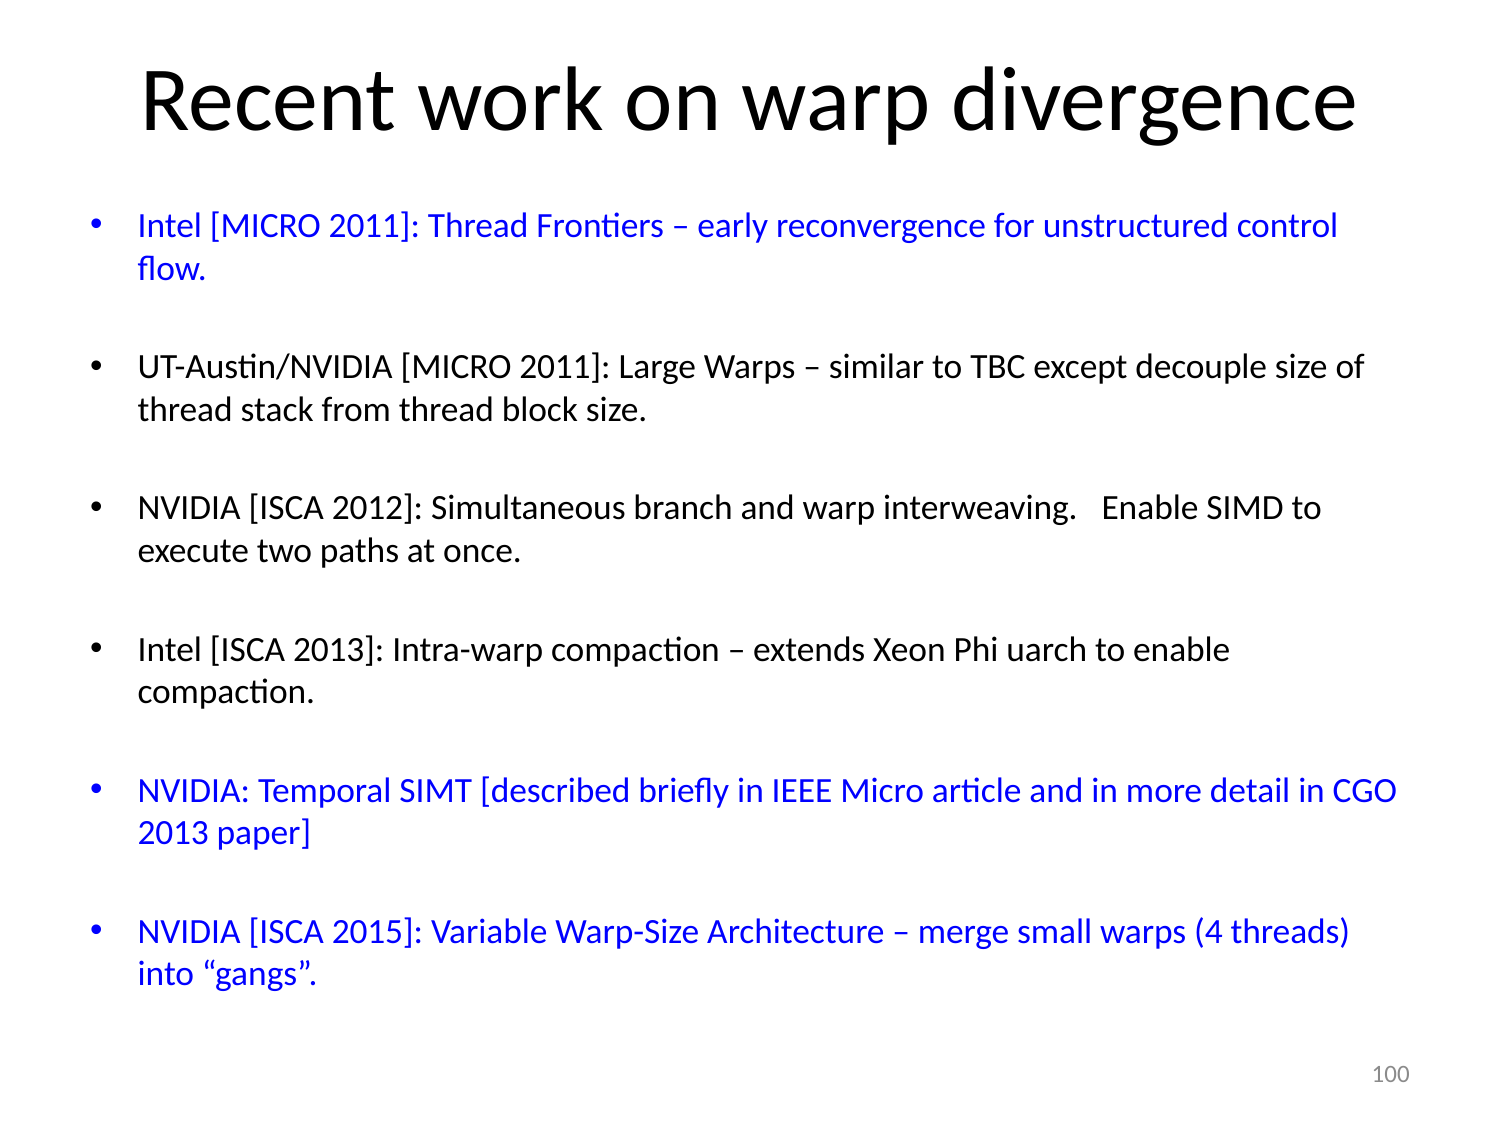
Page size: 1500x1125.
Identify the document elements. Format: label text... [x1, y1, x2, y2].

slide_number 100 [1074, 1042, 1425, 1103]
list Intel [MICRO 2011]: Thread Frontiers – early reconvergence for unstructured control flow. UT-Austin/NVIDIA [MICRO 2011]: Large Warps – similar to TBC except decouple size of thread stack from thread block size. NVIDIA [ISCA 2012]: Simultaneous branch and warp interweaving. Enable SIMD to execute two paths at once. Intel [ISCA 2013]: Intra-warp compaction – extends Xeon Phi uarch to enable compaction. NVIDIA: Temporal SIMT [described briefly in IEEE Micro article and in more detail in CGO 2013 paper] NVIDIA [ISCA 2015]: Variable Warp-Size Architecture – merge small warps (4 threads) into “gangs”. [75, 195, 1425, 1013]
title Recent work on warp divergence [75, 0, 1425, 188]
